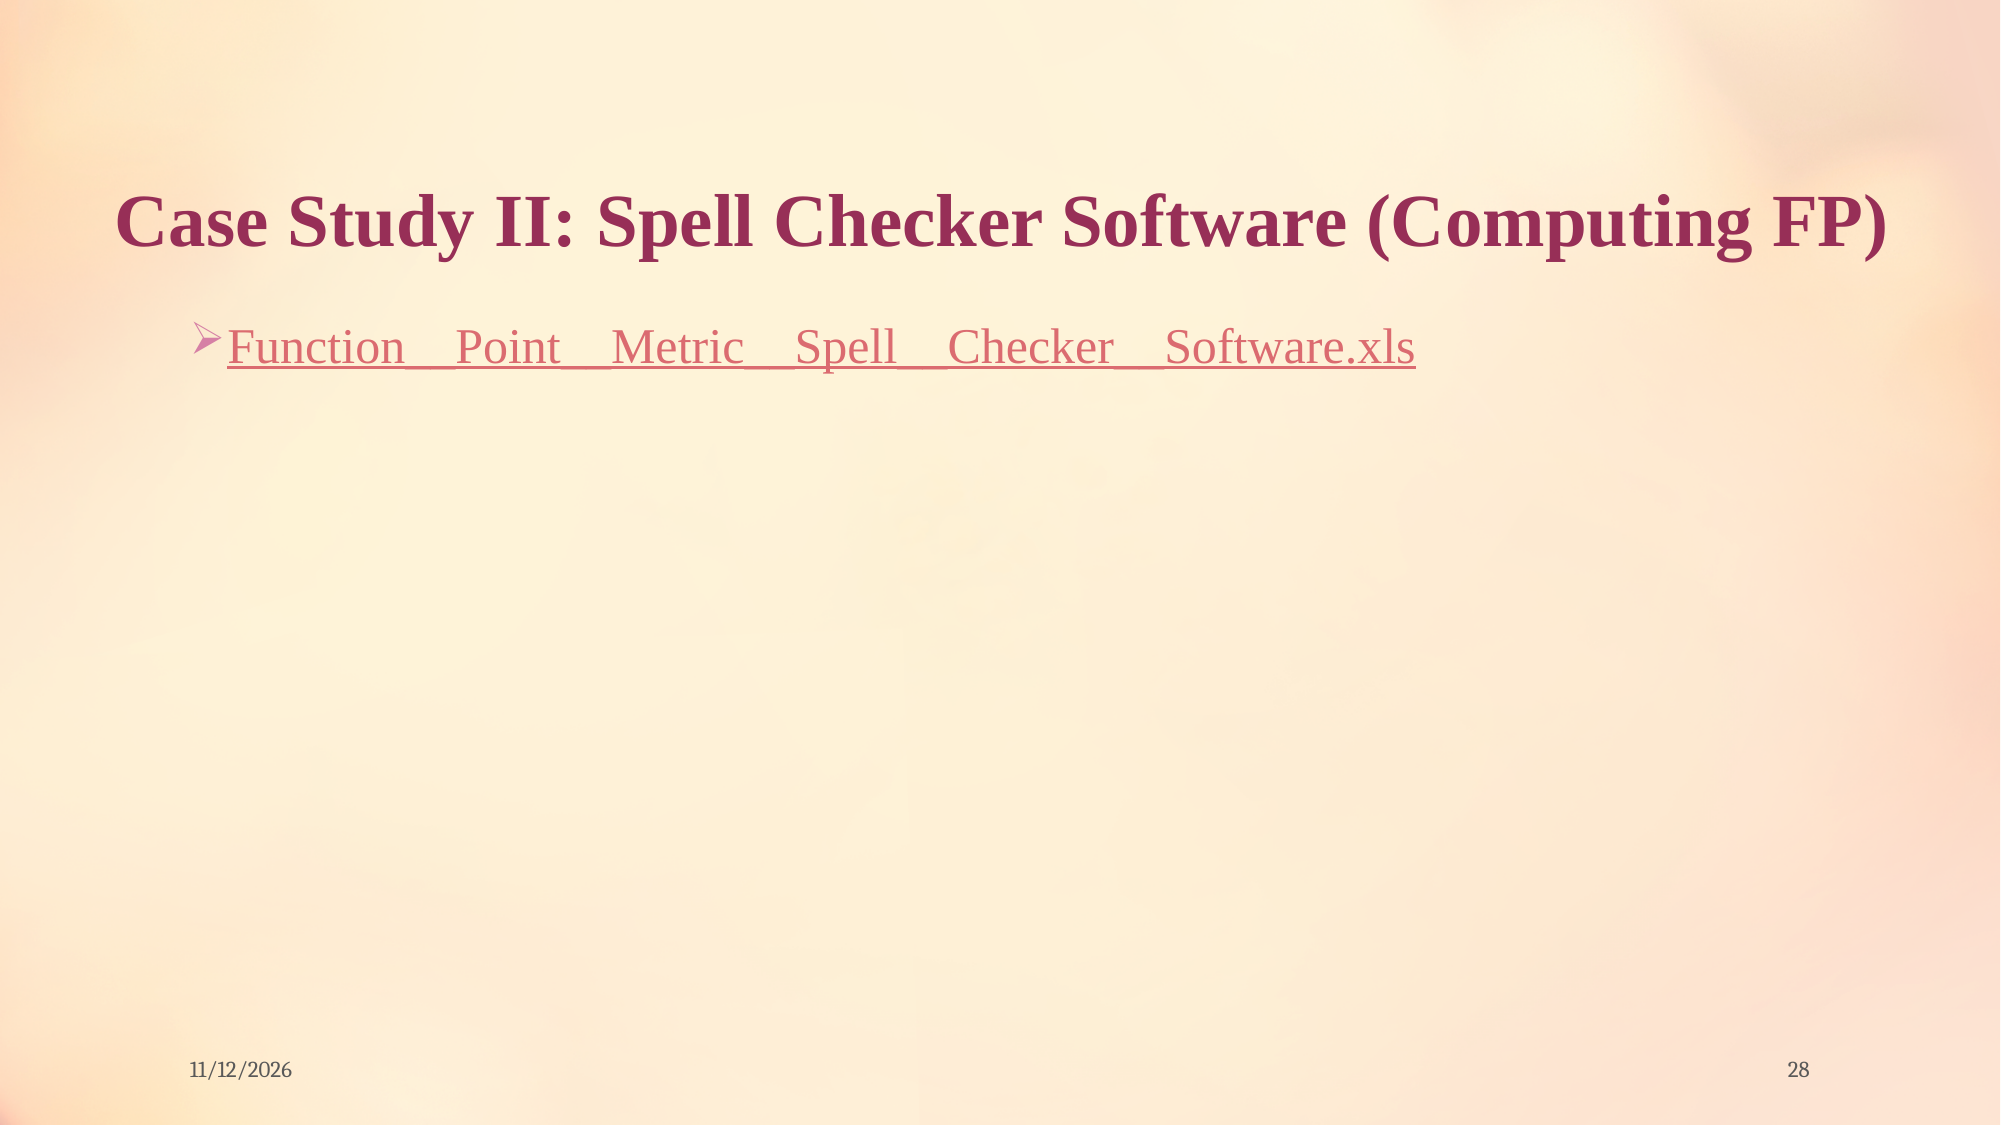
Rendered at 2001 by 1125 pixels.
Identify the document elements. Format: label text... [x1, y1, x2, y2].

list Function__Point__Metric__Spell__Checker__Software.xls [174, 312, 1825, 1013]
slide_number 28 [1644, 1050, 1825, 1088]
title Case Study II: Spell Checker Software (Computing FP) [19, 75, 1985, 271]
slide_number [174, 1050, 355, 1088]
picture [0, 0, 2001, 1125]
